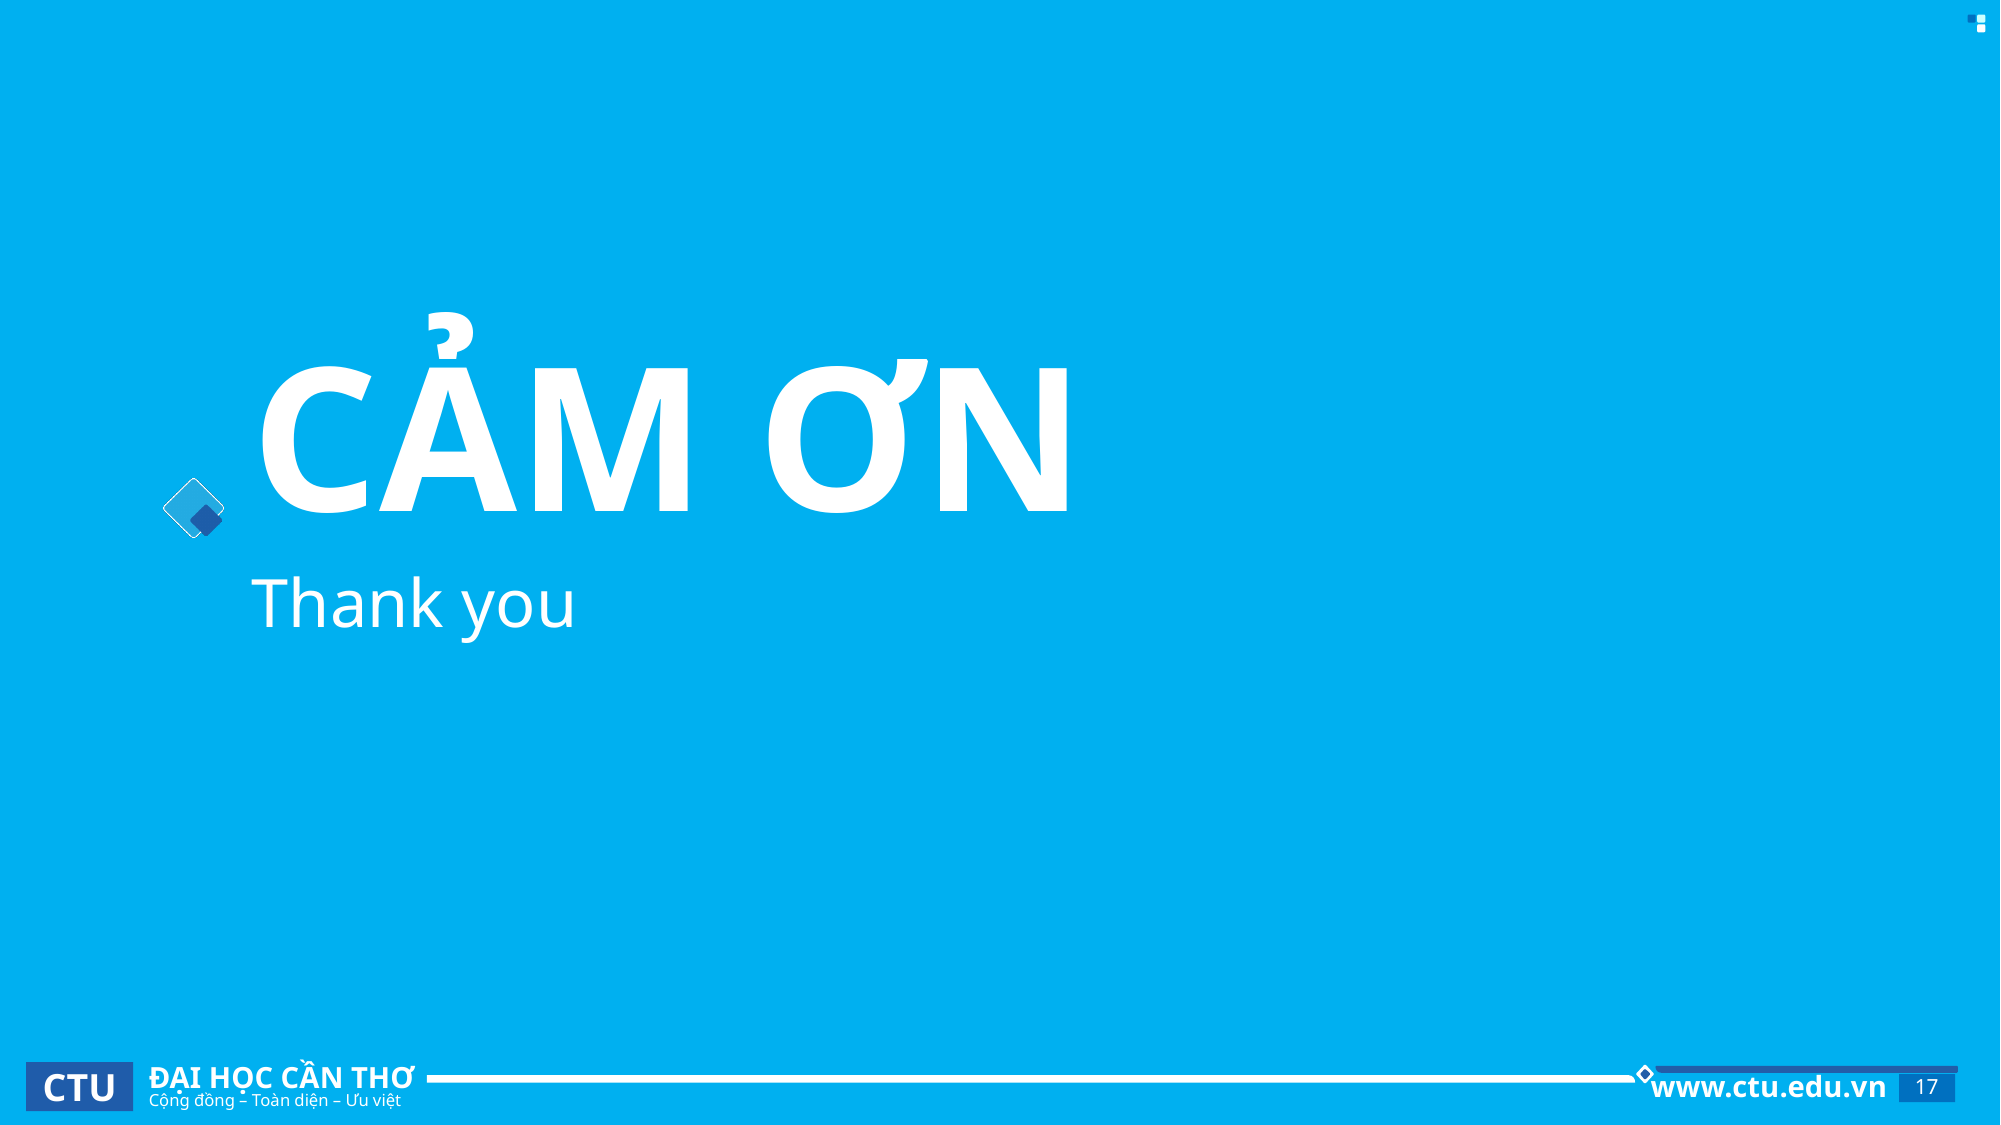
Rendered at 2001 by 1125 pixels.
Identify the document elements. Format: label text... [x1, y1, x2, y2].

subtitle Thank you [236, 562, 1883, 694]
picture [164, 479, 223, 537]
title CẢM ƠN [236, 290, 1883, 562]
